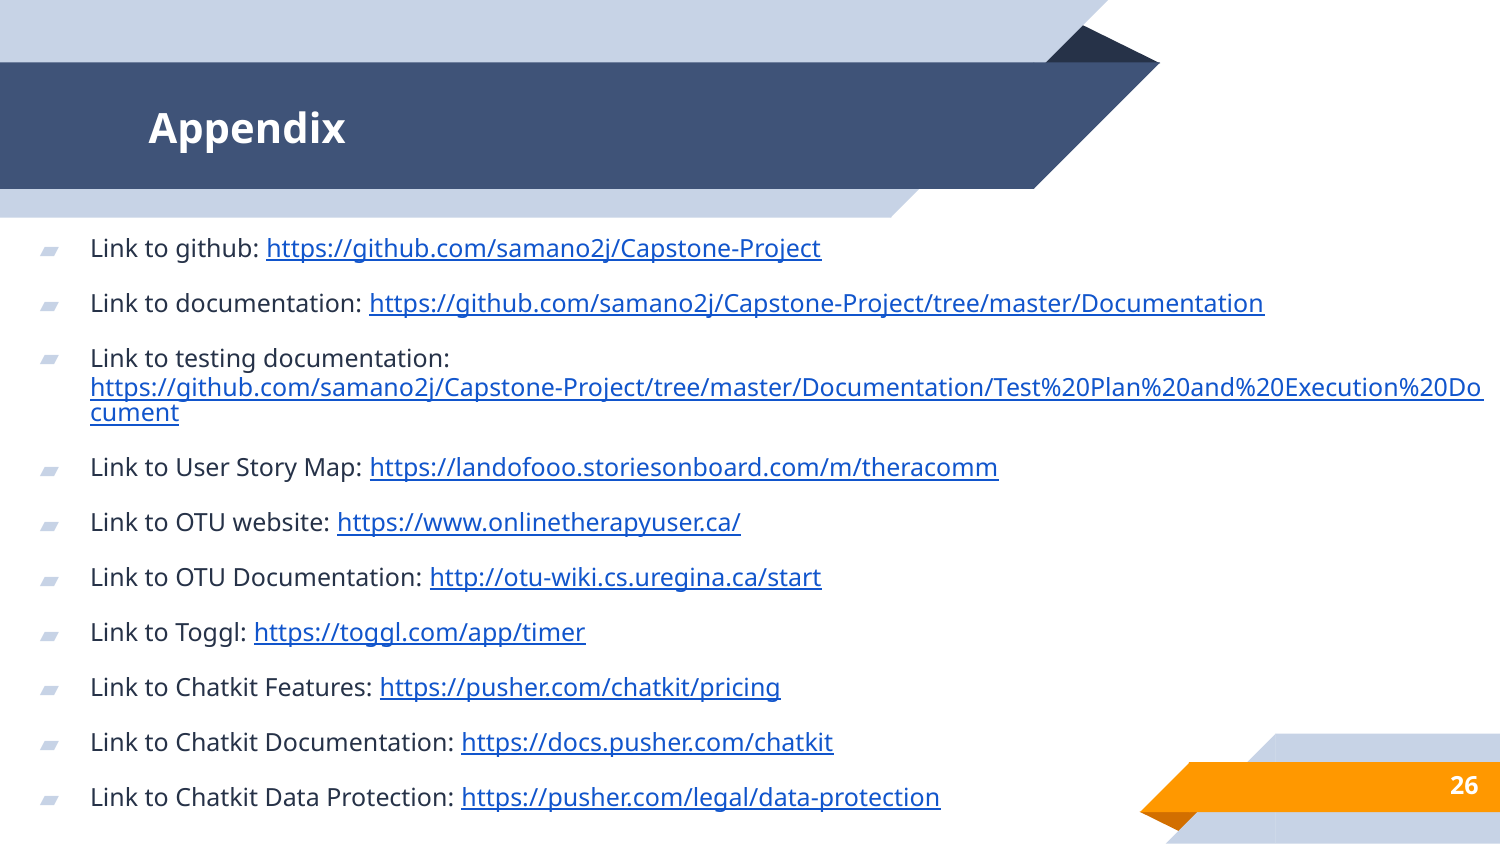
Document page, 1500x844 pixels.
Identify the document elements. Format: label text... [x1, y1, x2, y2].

title Appendix [133, 64, 1035, 190]
slide_number ‹#› [1249, 760, 1494, 813]
list Link to github: https://github.com/samano2j/Capstone-Project Link to documentation: https://github.com/samano2j/Capstone-Project/tree/master/Documentation Link to testing documentation: https://github.com/samano2j/Capstone-Project/tree/master/Documentation/Test%20Plan%20and%20Execution%20Document Link to User Story Map: https://landofooo.storiesonboard.com/m/theracomm Link to OTU website: https://www.onlinetherapyuser.ca/ Link to OTU Documentation: http://otu-wiki.cs.uregina.ca/start Link to Toggl: https://toggl.com/app/timer Link to Chatkit Features: https://pusher.com/chatkit/pricing Link to Chatkit Documentation: https://docs.pusher.com/chatkit Link to Chatkit Data Protection: https://pusher.com/legal/data-protection [0, 217, 1500, 734]
